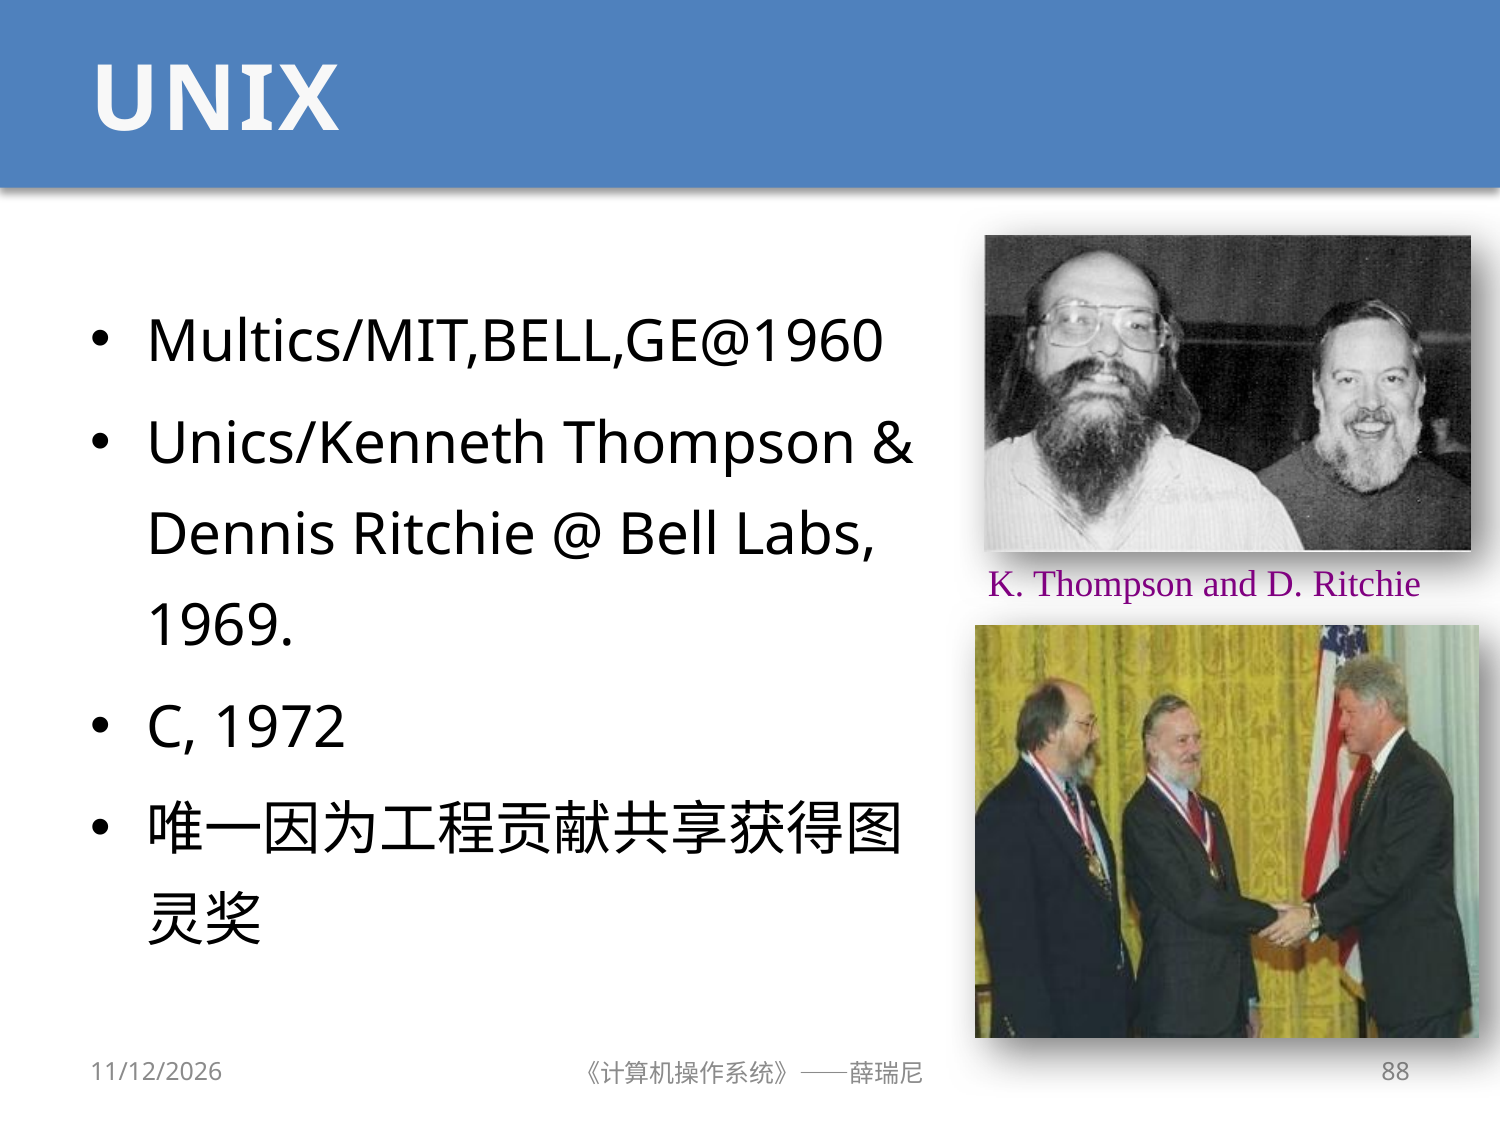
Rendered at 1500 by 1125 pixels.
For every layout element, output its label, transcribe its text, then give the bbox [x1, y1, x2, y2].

title UNIX [75, 0, 1425, 188]
footer 《计算机操作系统》——薛瑞尼 [512, 1042, 988, 1103]
text_box K. Thompson and D. Ritchie [972, 551, 1500, 612]
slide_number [75, 1042, 425, 1103]
list Multics/MIT,BELL,GE@1960 Unics/Kenneth Thompson & Dennis Ritchie @ Bell Labs, 1969. C, 1972 唯一因为工程贡献共享获得图灵奖 [75, 274, 936, 1049]
slide_number 88 [1074, 1046, 1425, 1103]
picture [984, 235, 1471, 552]
picture [975, 625, 1479, 1038]
